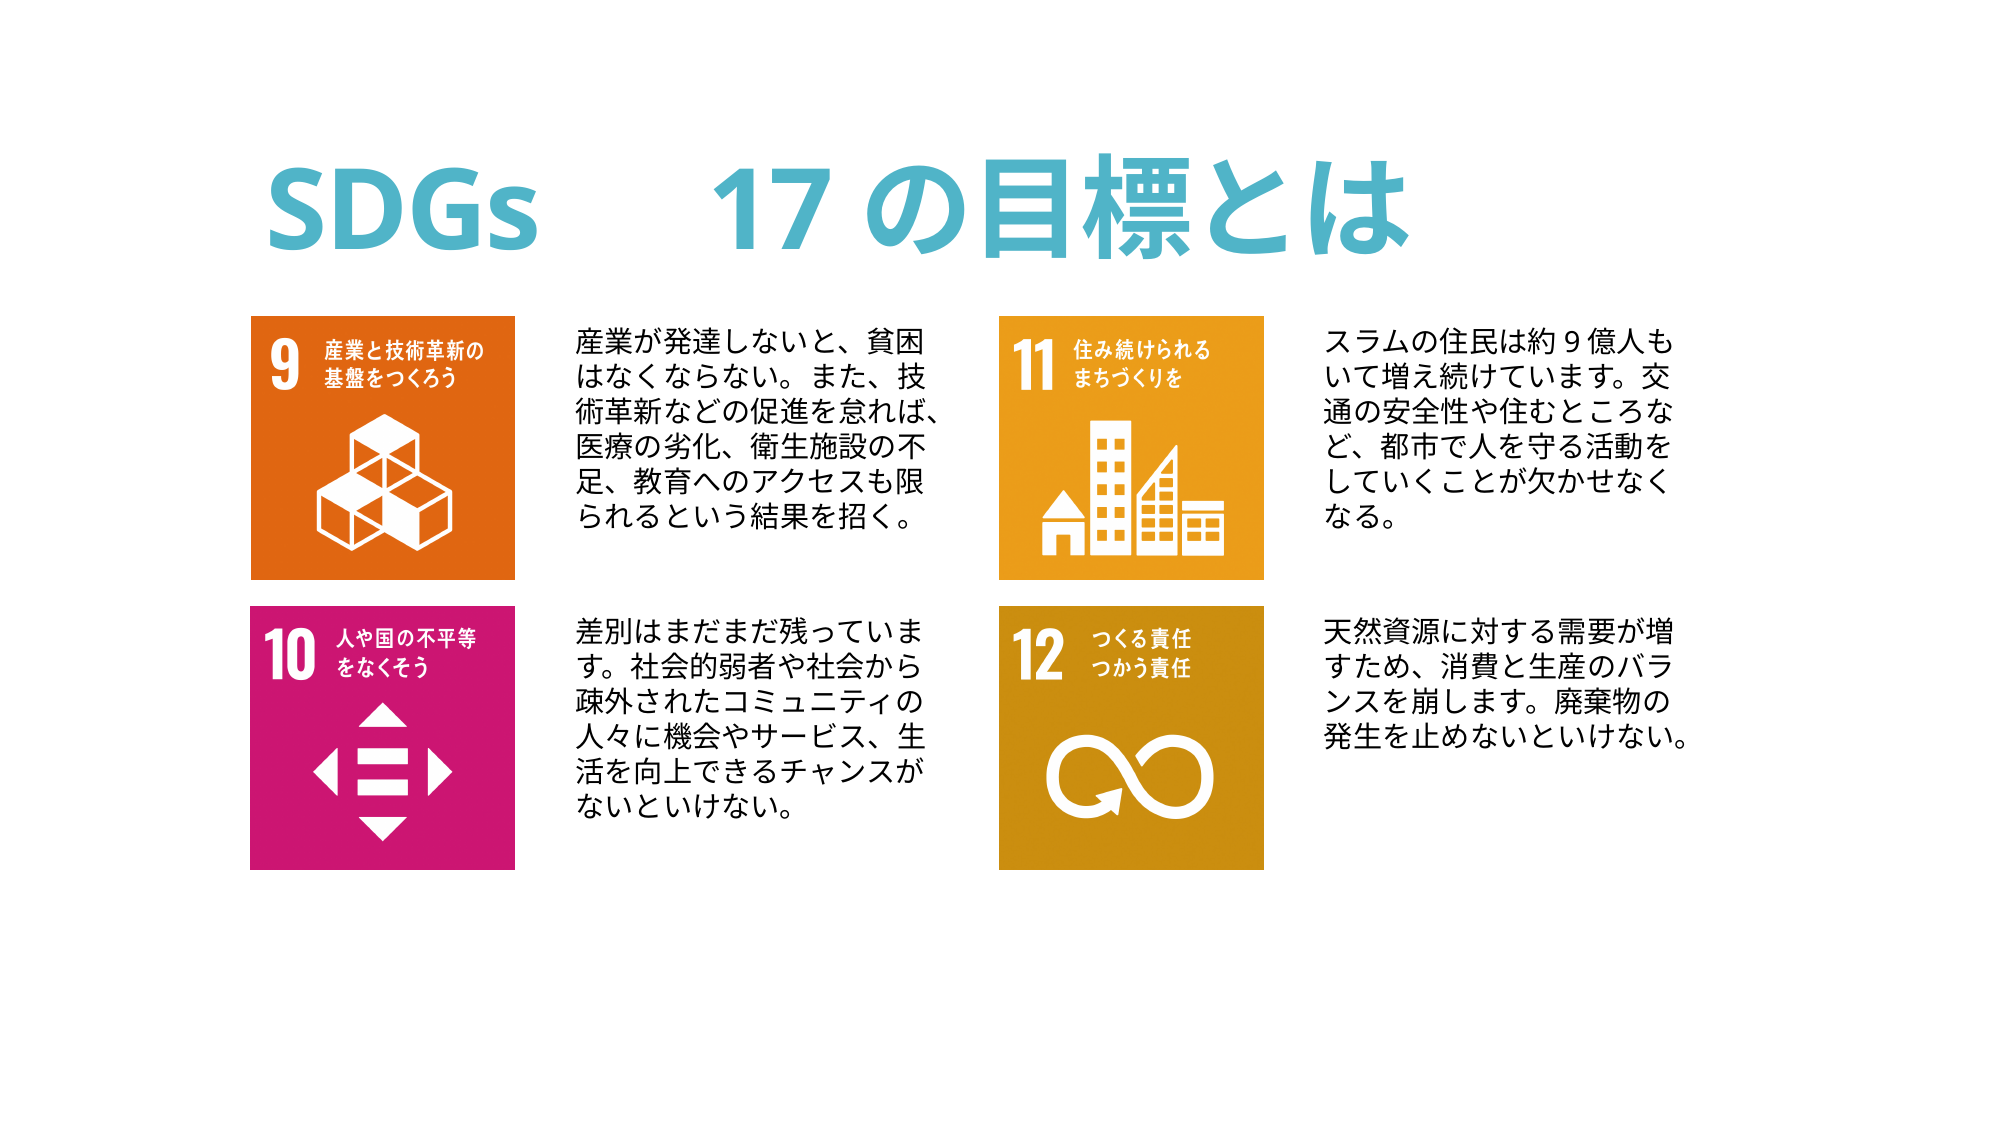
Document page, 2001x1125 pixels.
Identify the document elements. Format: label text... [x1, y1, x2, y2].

title SDGs 17の目標とは [250, 113, 1750, 317]
text_box 産業が発達しないと、貧困はなくならない。また、技術革新などの促進を怠れば、医療の劣化、衛生施設の不足、教育へのアクセスも限られるという結果を招く。 [560, 316, 954, 541]
picture [999, 605, 1264, 870]
text_box 差別はまだまだ残っています。社会的弱者や社会から疎外されたコミュニティの人々に機会やサービス、生活を向上できるチャンスがないといけない。 [560, 606, 954, 831]
picture [250, 605, 515, 870]
picture [999, 315, 1264, 580]
picture [250, 315, 515, 581]
text_box スラムの住民は約9億人もいて増え続けています。交通の安全性や住むところなど、都市で人を守る活動をしていくことが欠かせなくなる。 [1309, 316, 1703, 541]
text_box 天然資源に対する需要が増すため、消費と生産のバランスを崩します。廃棄物の発生を止めないといけない。 [1309, 606, 1703, 761]
